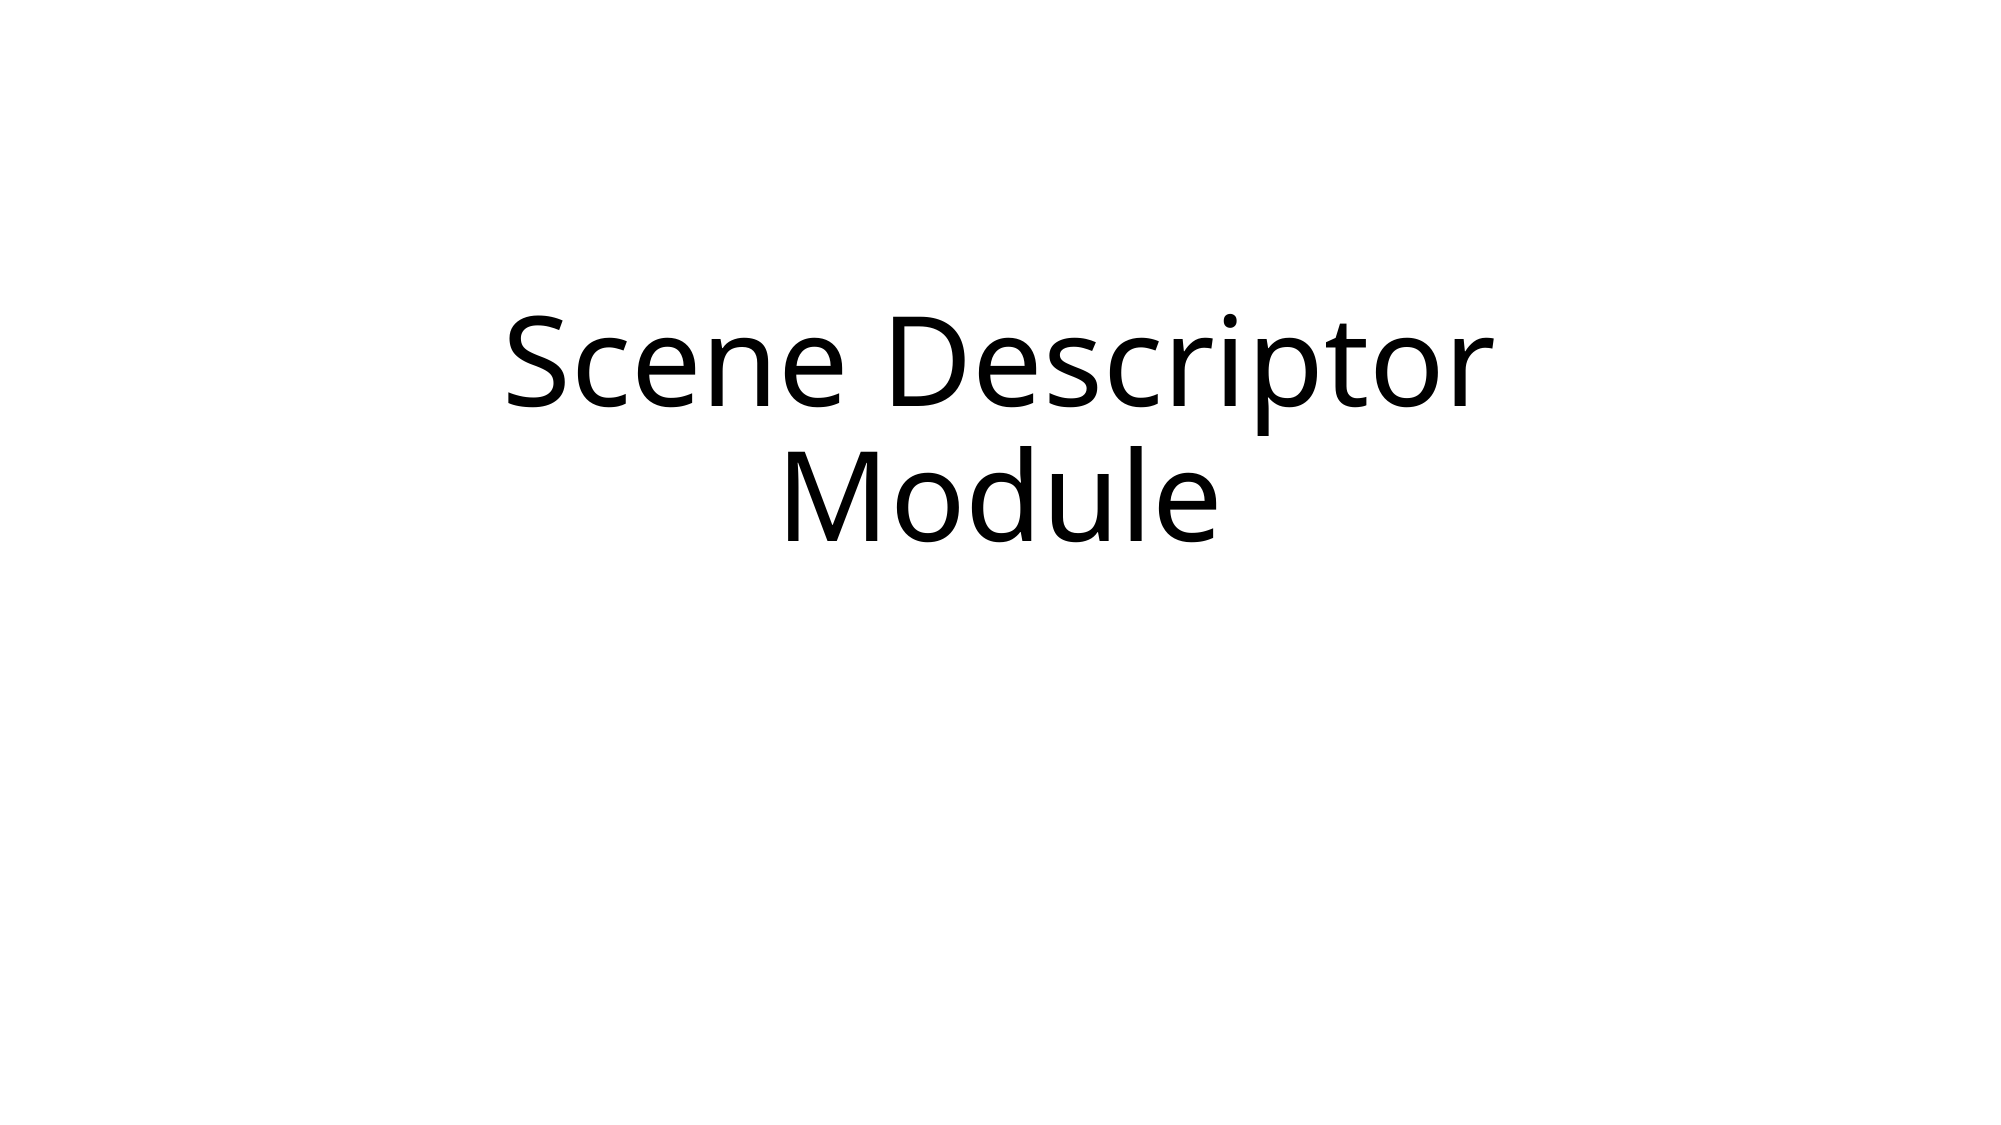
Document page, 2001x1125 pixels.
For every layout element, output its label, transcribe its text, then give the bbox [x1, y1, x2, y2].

title Scene Descriptor Module [249, 184, 1750, 576]
